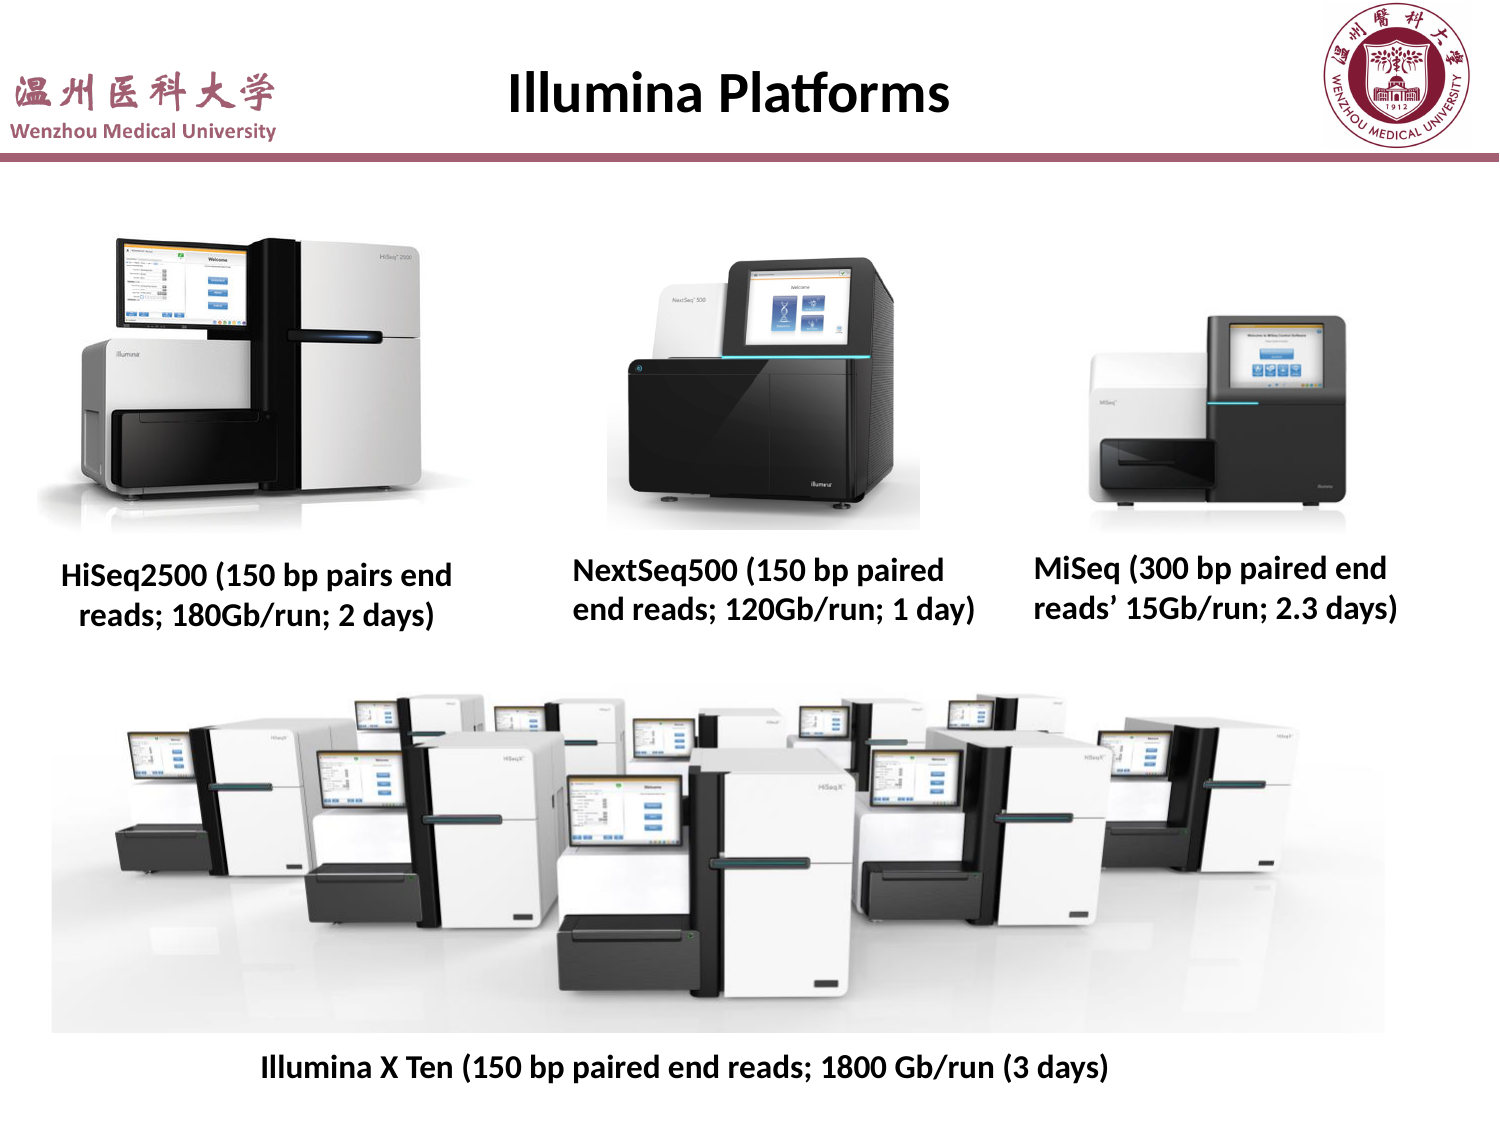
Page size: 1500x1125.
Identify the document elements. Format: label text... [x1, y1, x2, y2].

text_box Illumina X Ten (150 bp paired end reads; 1800 Gb/run (3 days) [245, 1038, 1269, 1125]
picture [51, 668, 1385, 1033]
text_box Illumina Platforms [493, 46, 1246, 131]
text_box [557, 237, 996, 628]
picture [1081, 284, 1352, 534]
text_box MiSeq (300 bp paired end reads’ 15Gb/run; 2.3 days) [1018, 538, 1442, 626]
picture [0, 49, 288, 157]
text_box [34, 220, 482, 633]
picture [1323, 2, 1471, 149]
